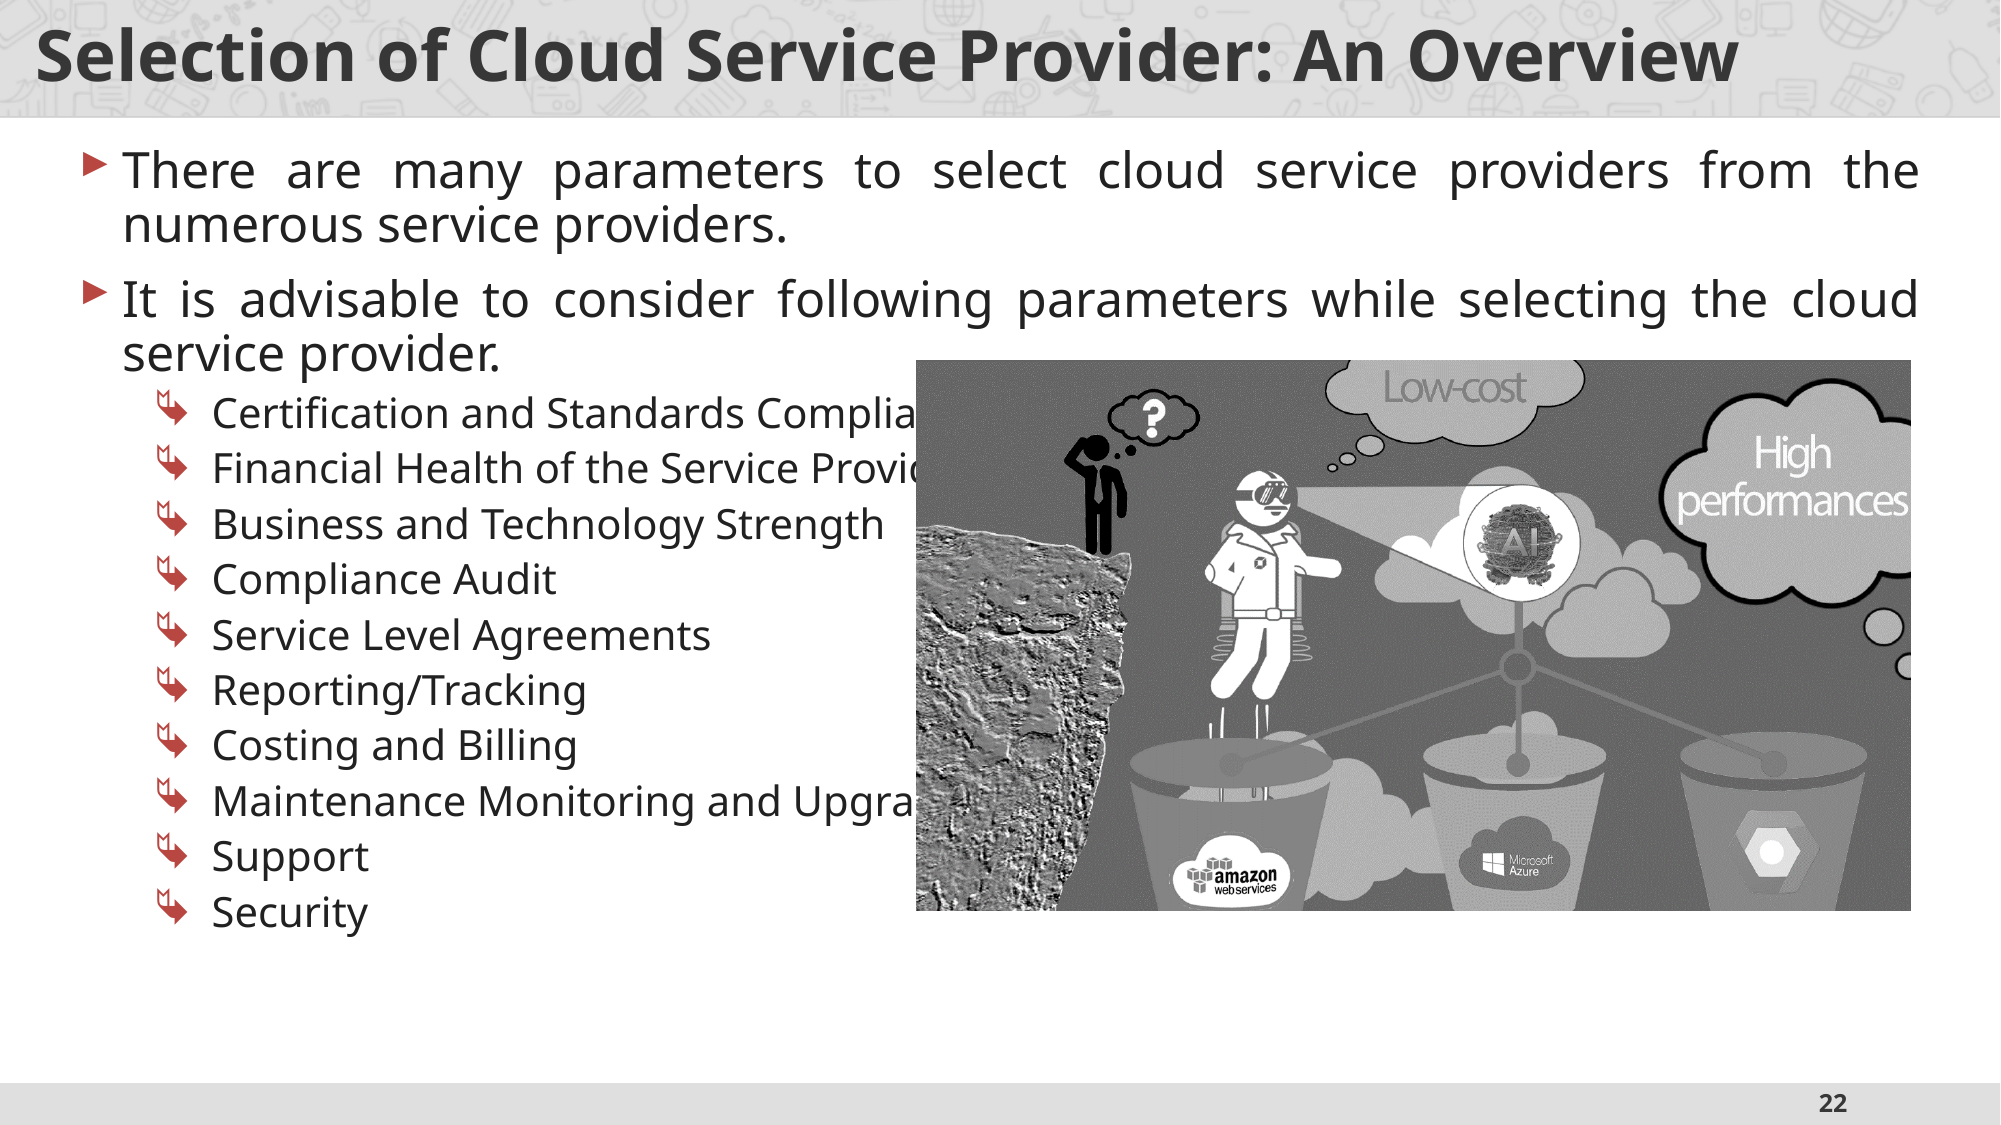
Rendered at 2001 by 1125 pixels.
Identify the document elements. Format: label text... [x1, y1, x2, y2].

picture [916, 360, 1911, 911]
title Selection of Cloud Service Provider: An Overview [0, 0, 2000, 117]
list There are many parameters to select cloud service providers from the numerous service providers. It is advisable to consider following parameters while selecting the cloud service provider. Certification and Standards Compliance Financial Health of the Service Provider Business and Technology Strength Compliance Audit Service Level Agreements Reporting/Tracking Costing and Billing Maintenance Monitoring and Upgrade Support Security [63, 137, 1937, 922]
